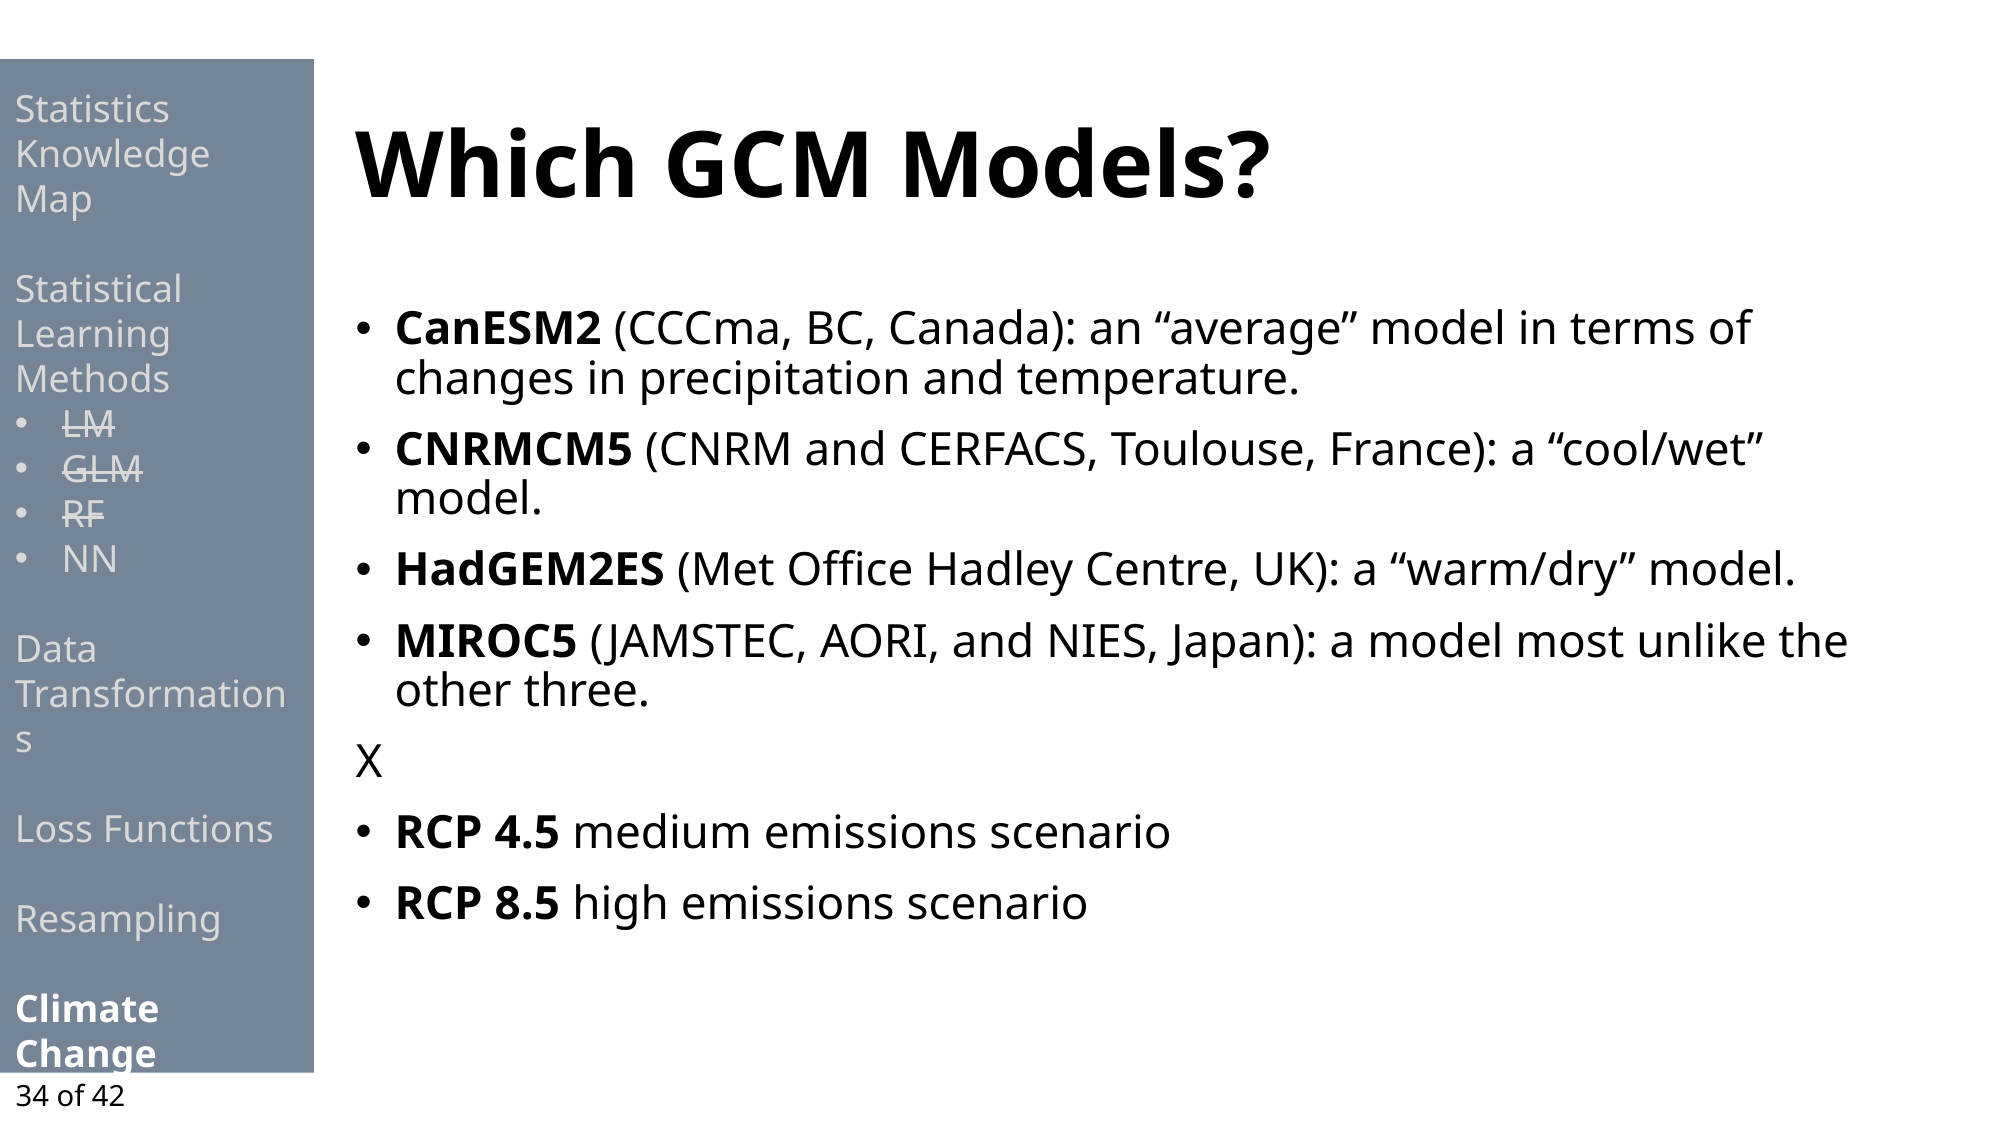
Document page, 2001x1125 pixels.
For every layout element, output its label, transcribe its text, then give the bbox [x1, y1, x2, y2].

text_box Statistics Knowledge Map Statistical Learning Methods LM GLM RF NN Data Transformations Loss Functions Resampling Climate Change [0, 77, 311, 1083]
list CanESM2 (CCCma, BC, Canada): an “average” model in terms of changes in precipitation and temperature. CNRMCM5 (CNRM and CERFACS, Toulouse, France): a “cool/wet” model. HadGEM2ES (Met Office Hadley Centre, UK): a “warm/dry” model. MIROC5 (JAMSTEC, AORI, and NIES, Japan): a model most unlike the other three. X RCP 4.5 medium emissions scenario RCP 8.5 high emissions scenario [343, 299, 1933, 1073]
title Which GCM Models? [343, 59, 1934, 277]
